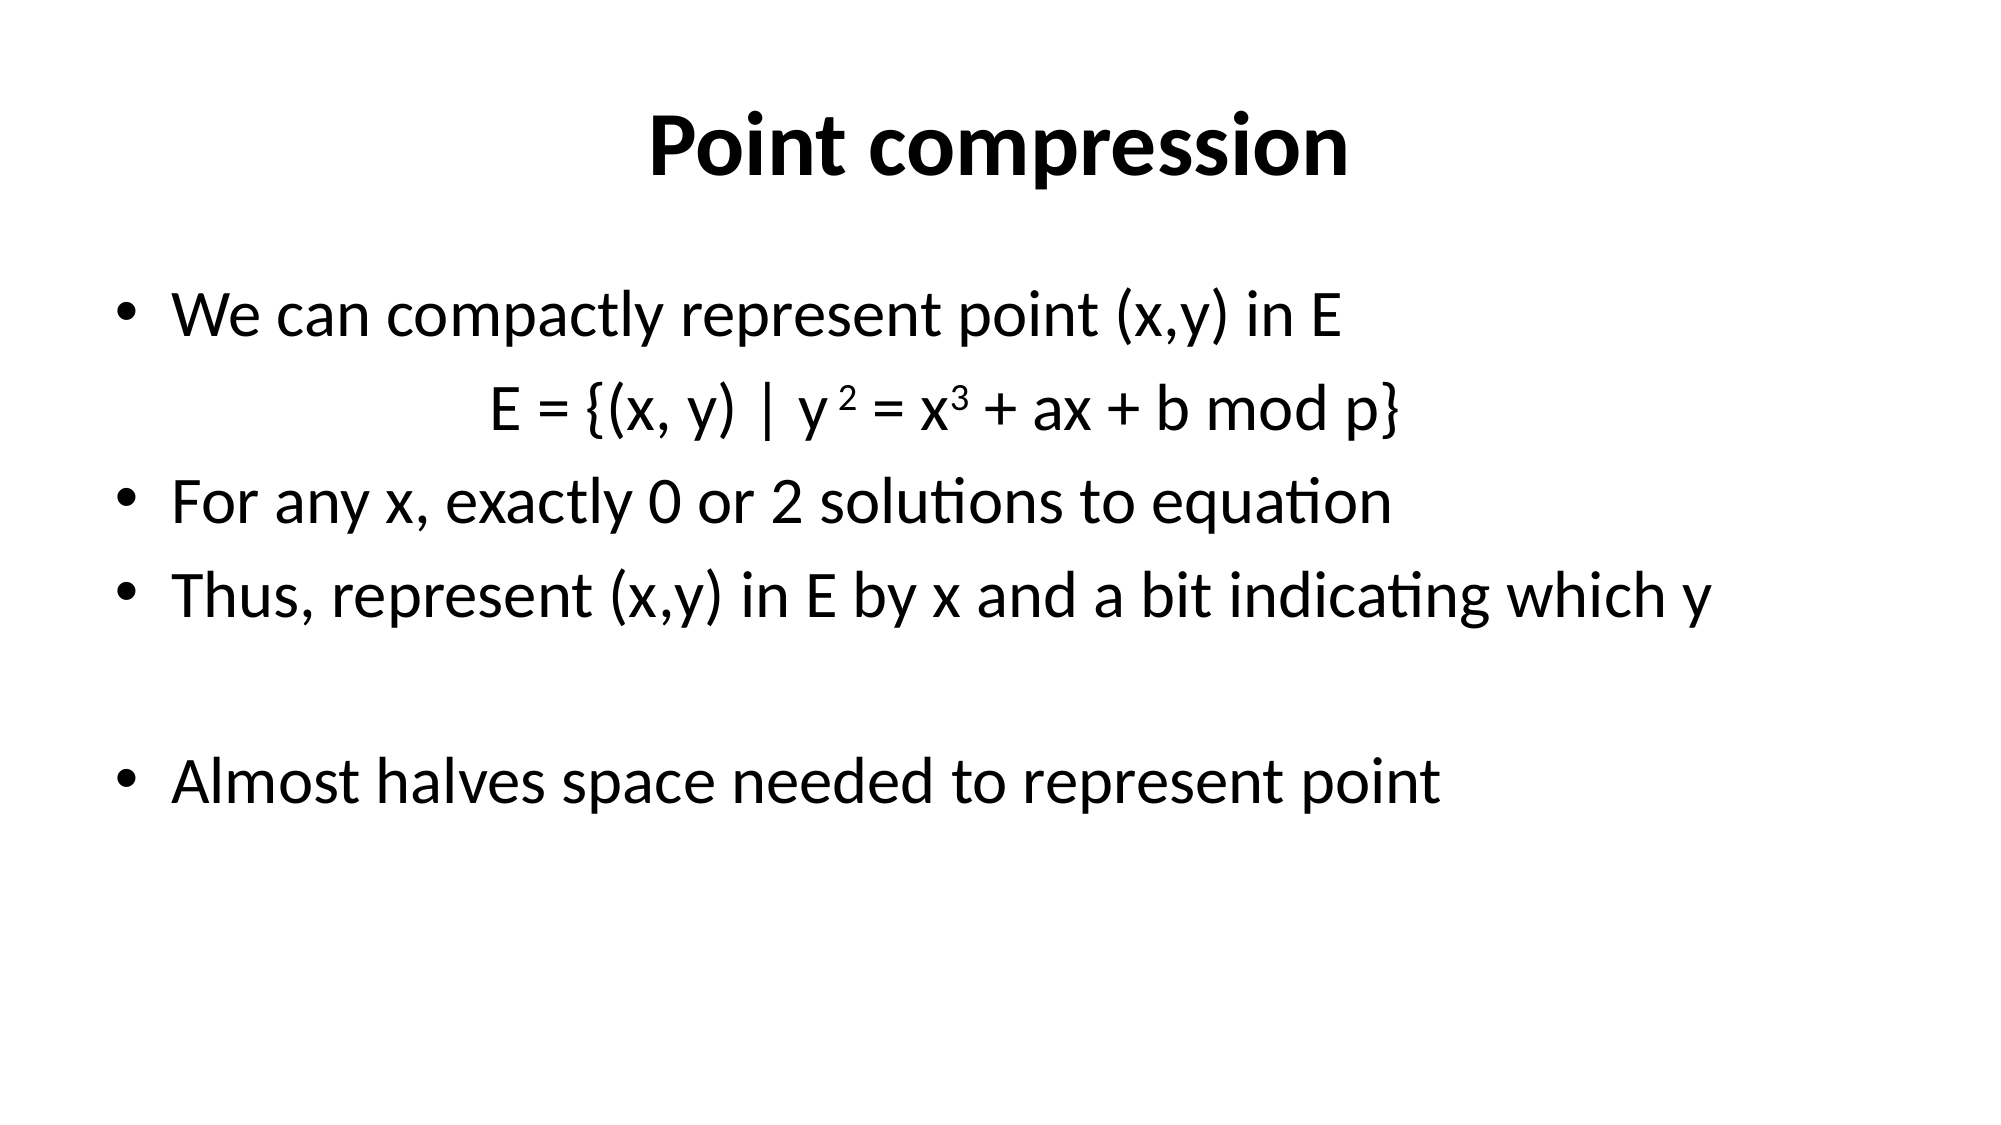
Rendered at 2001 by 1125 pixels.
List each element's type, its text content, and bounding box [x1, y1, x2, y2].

list We can compactly represent point (x,y) in E E = {(x, y) | y 2 = x3 + ax + b mod p} For any x, exactly 0 or 2 solutions to equation Thus, represent (x,y) in E by x and a bit indicating which y Almost halves space needed to represent point [99, 262, 1900, 1075]
title Point compression [99, 45, 1900, 233]
